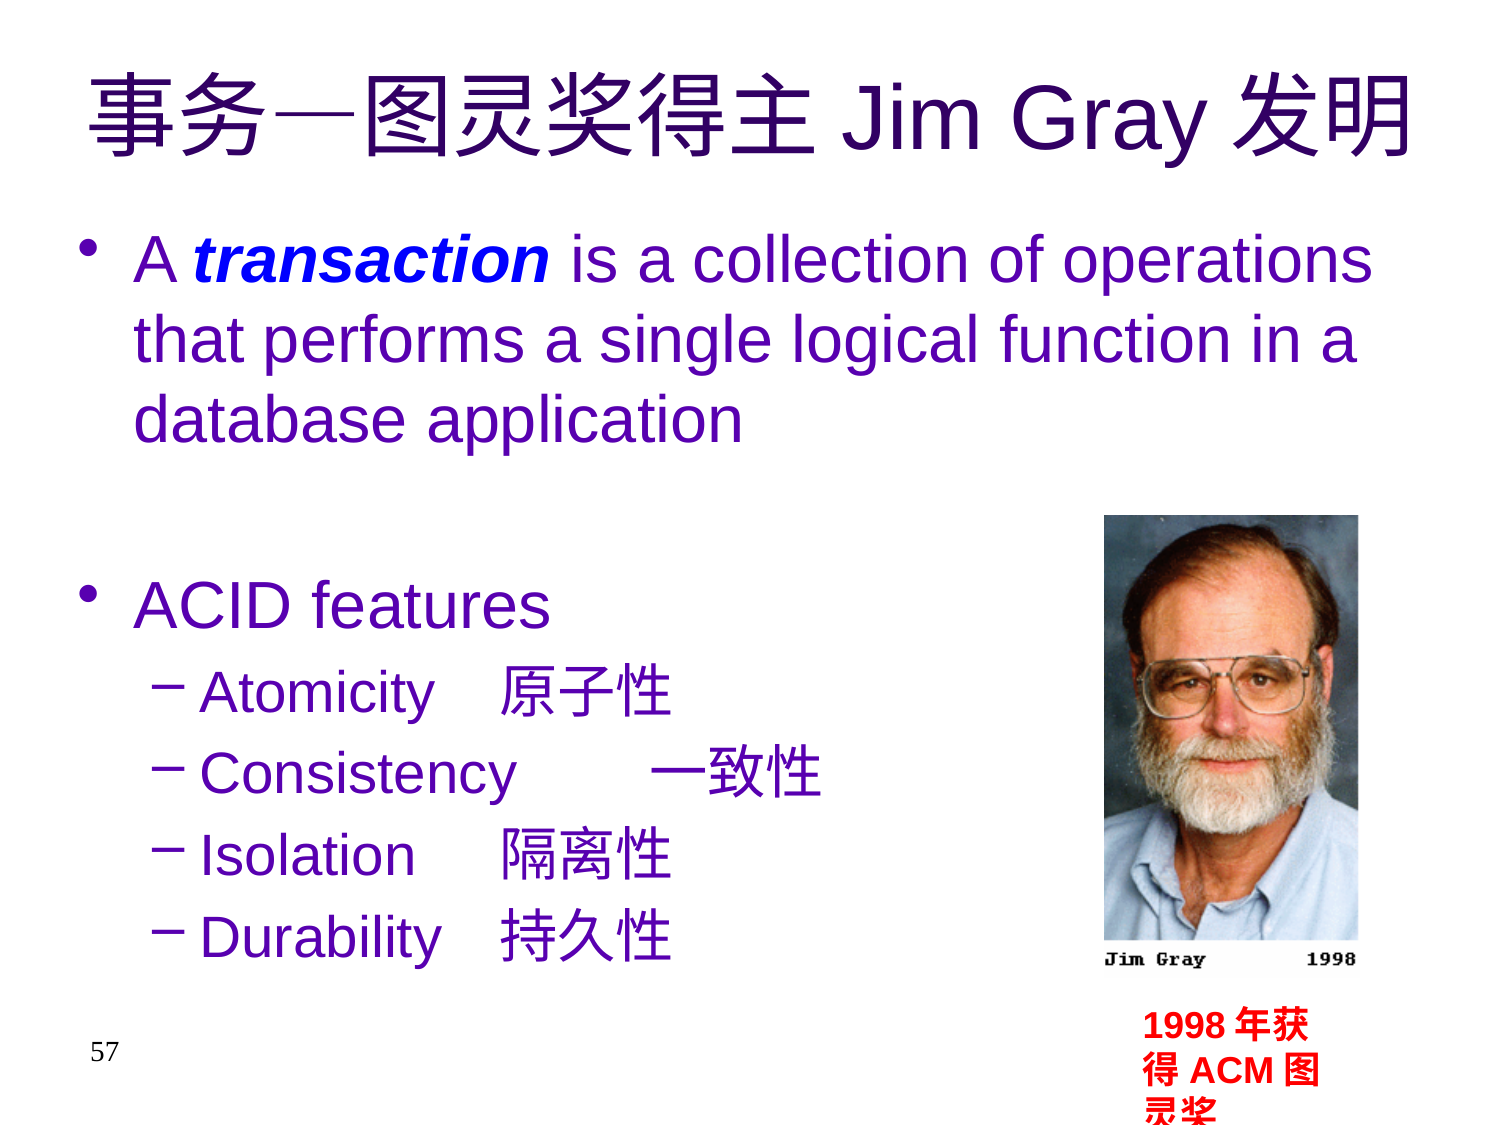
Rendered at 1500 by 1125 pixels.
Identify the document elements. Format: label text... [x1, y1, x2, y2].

title 事务—图灵奖得主Jim Gray发明 [0, 19, 1500, 207]
text_box 1998年获得ACM图灵奖 [1128, 993, 1360, 1125]
picture [1104, 515, 1360, 979]
list A transaction is a collection of operations that performs a single logical function in a database application ACID features Atomicity 原子性 Consistency 一致性 Isolation 隔离性 Durability 持久性 [62, 208, 1450, 1125]
